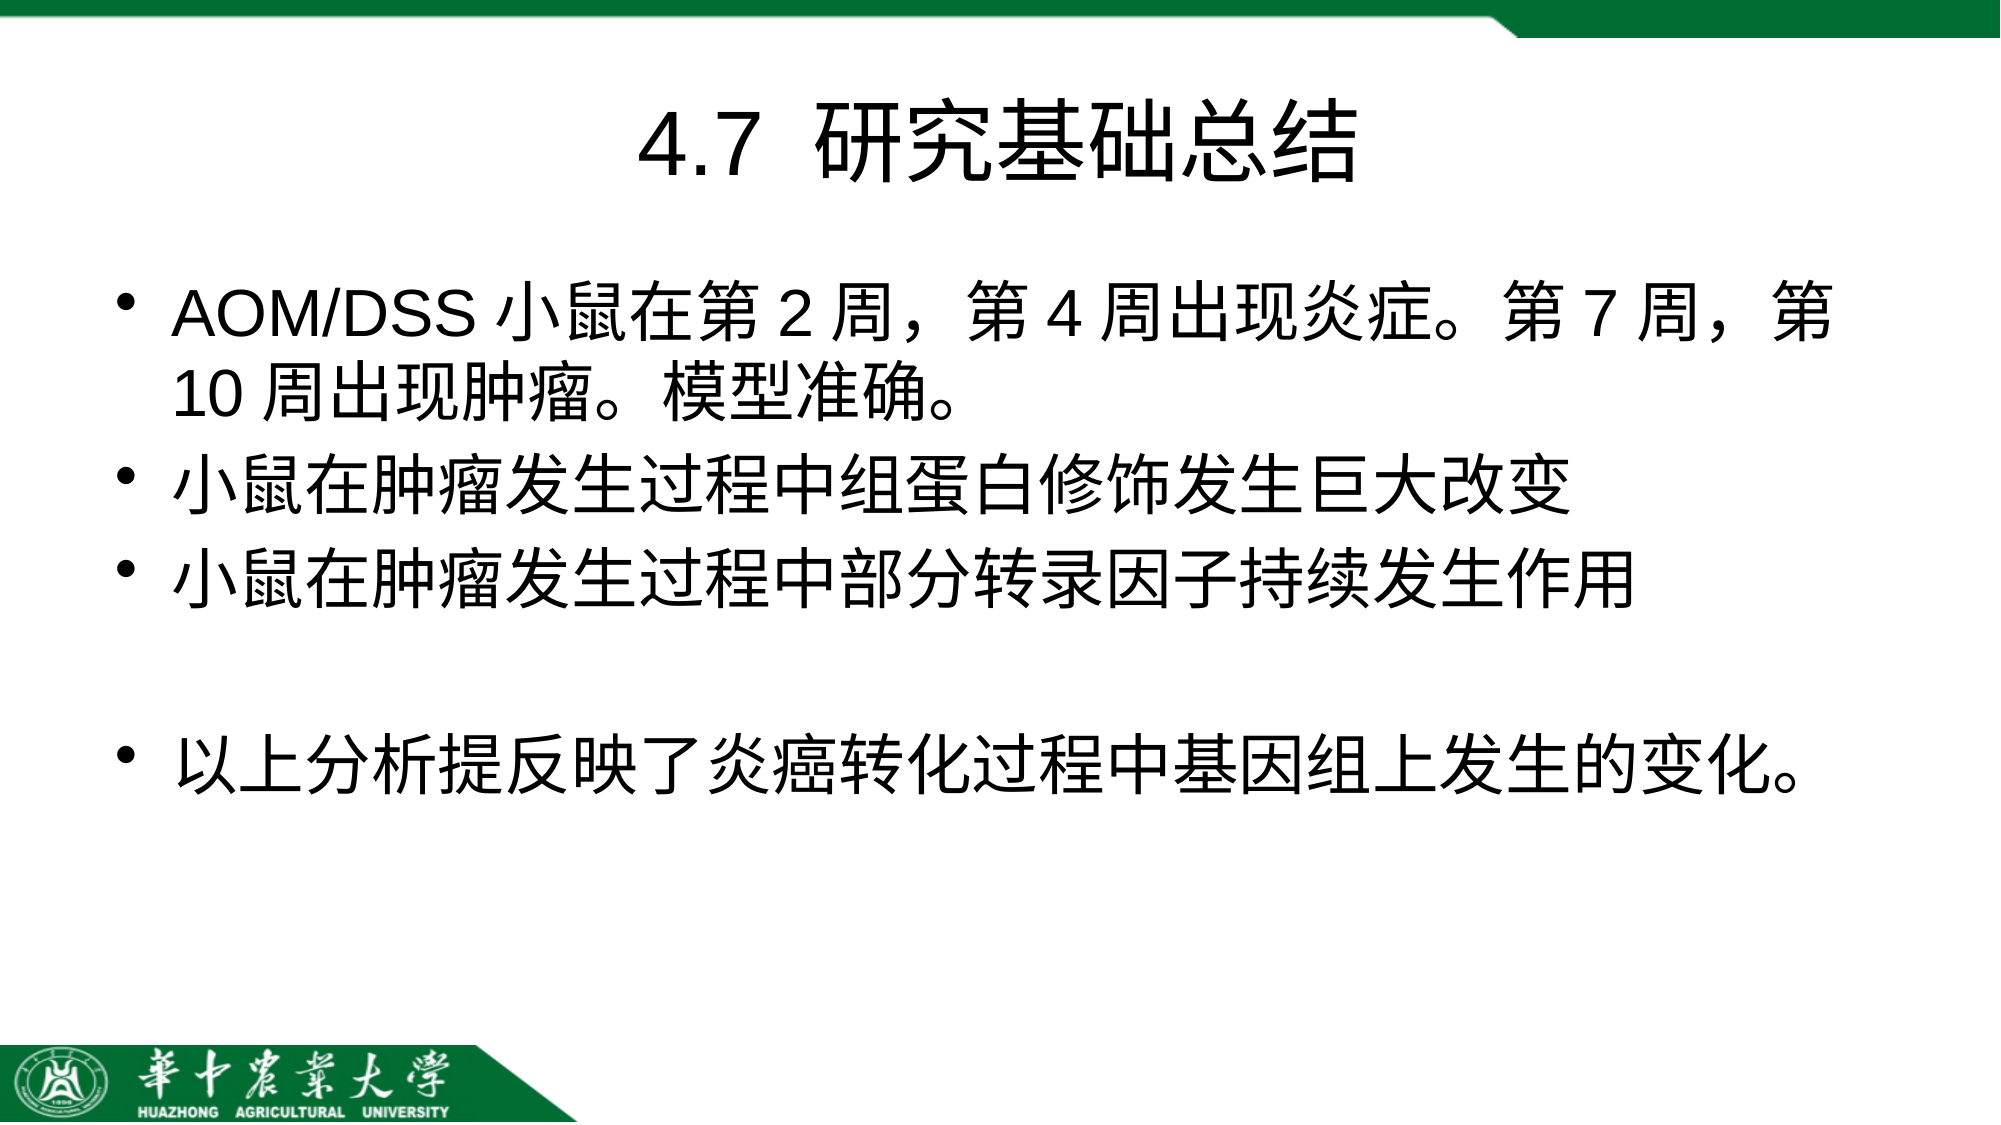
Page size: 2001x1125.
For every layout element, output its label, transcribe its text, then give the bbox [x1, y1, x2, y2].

picture [0, 1045, 579, 1122]
picture [0, 0, 2000, 38]
title 4.7 研究基础总结 [99, 44, 1901, 233]
list AOM/DSS小鼠在第2周，第4周出现炎症。第7周，第10周出现肿瘤。模型准确。 小鼠在肿瘤发生过程中组蛋白修饰发生巨大改变 小鼠在肿瘤发生过程中部分转录因子持续发生作用 以上分析提反映了炎癌转化过程中基因组上发生的变化。 [99, 262, 1901, 1006]
